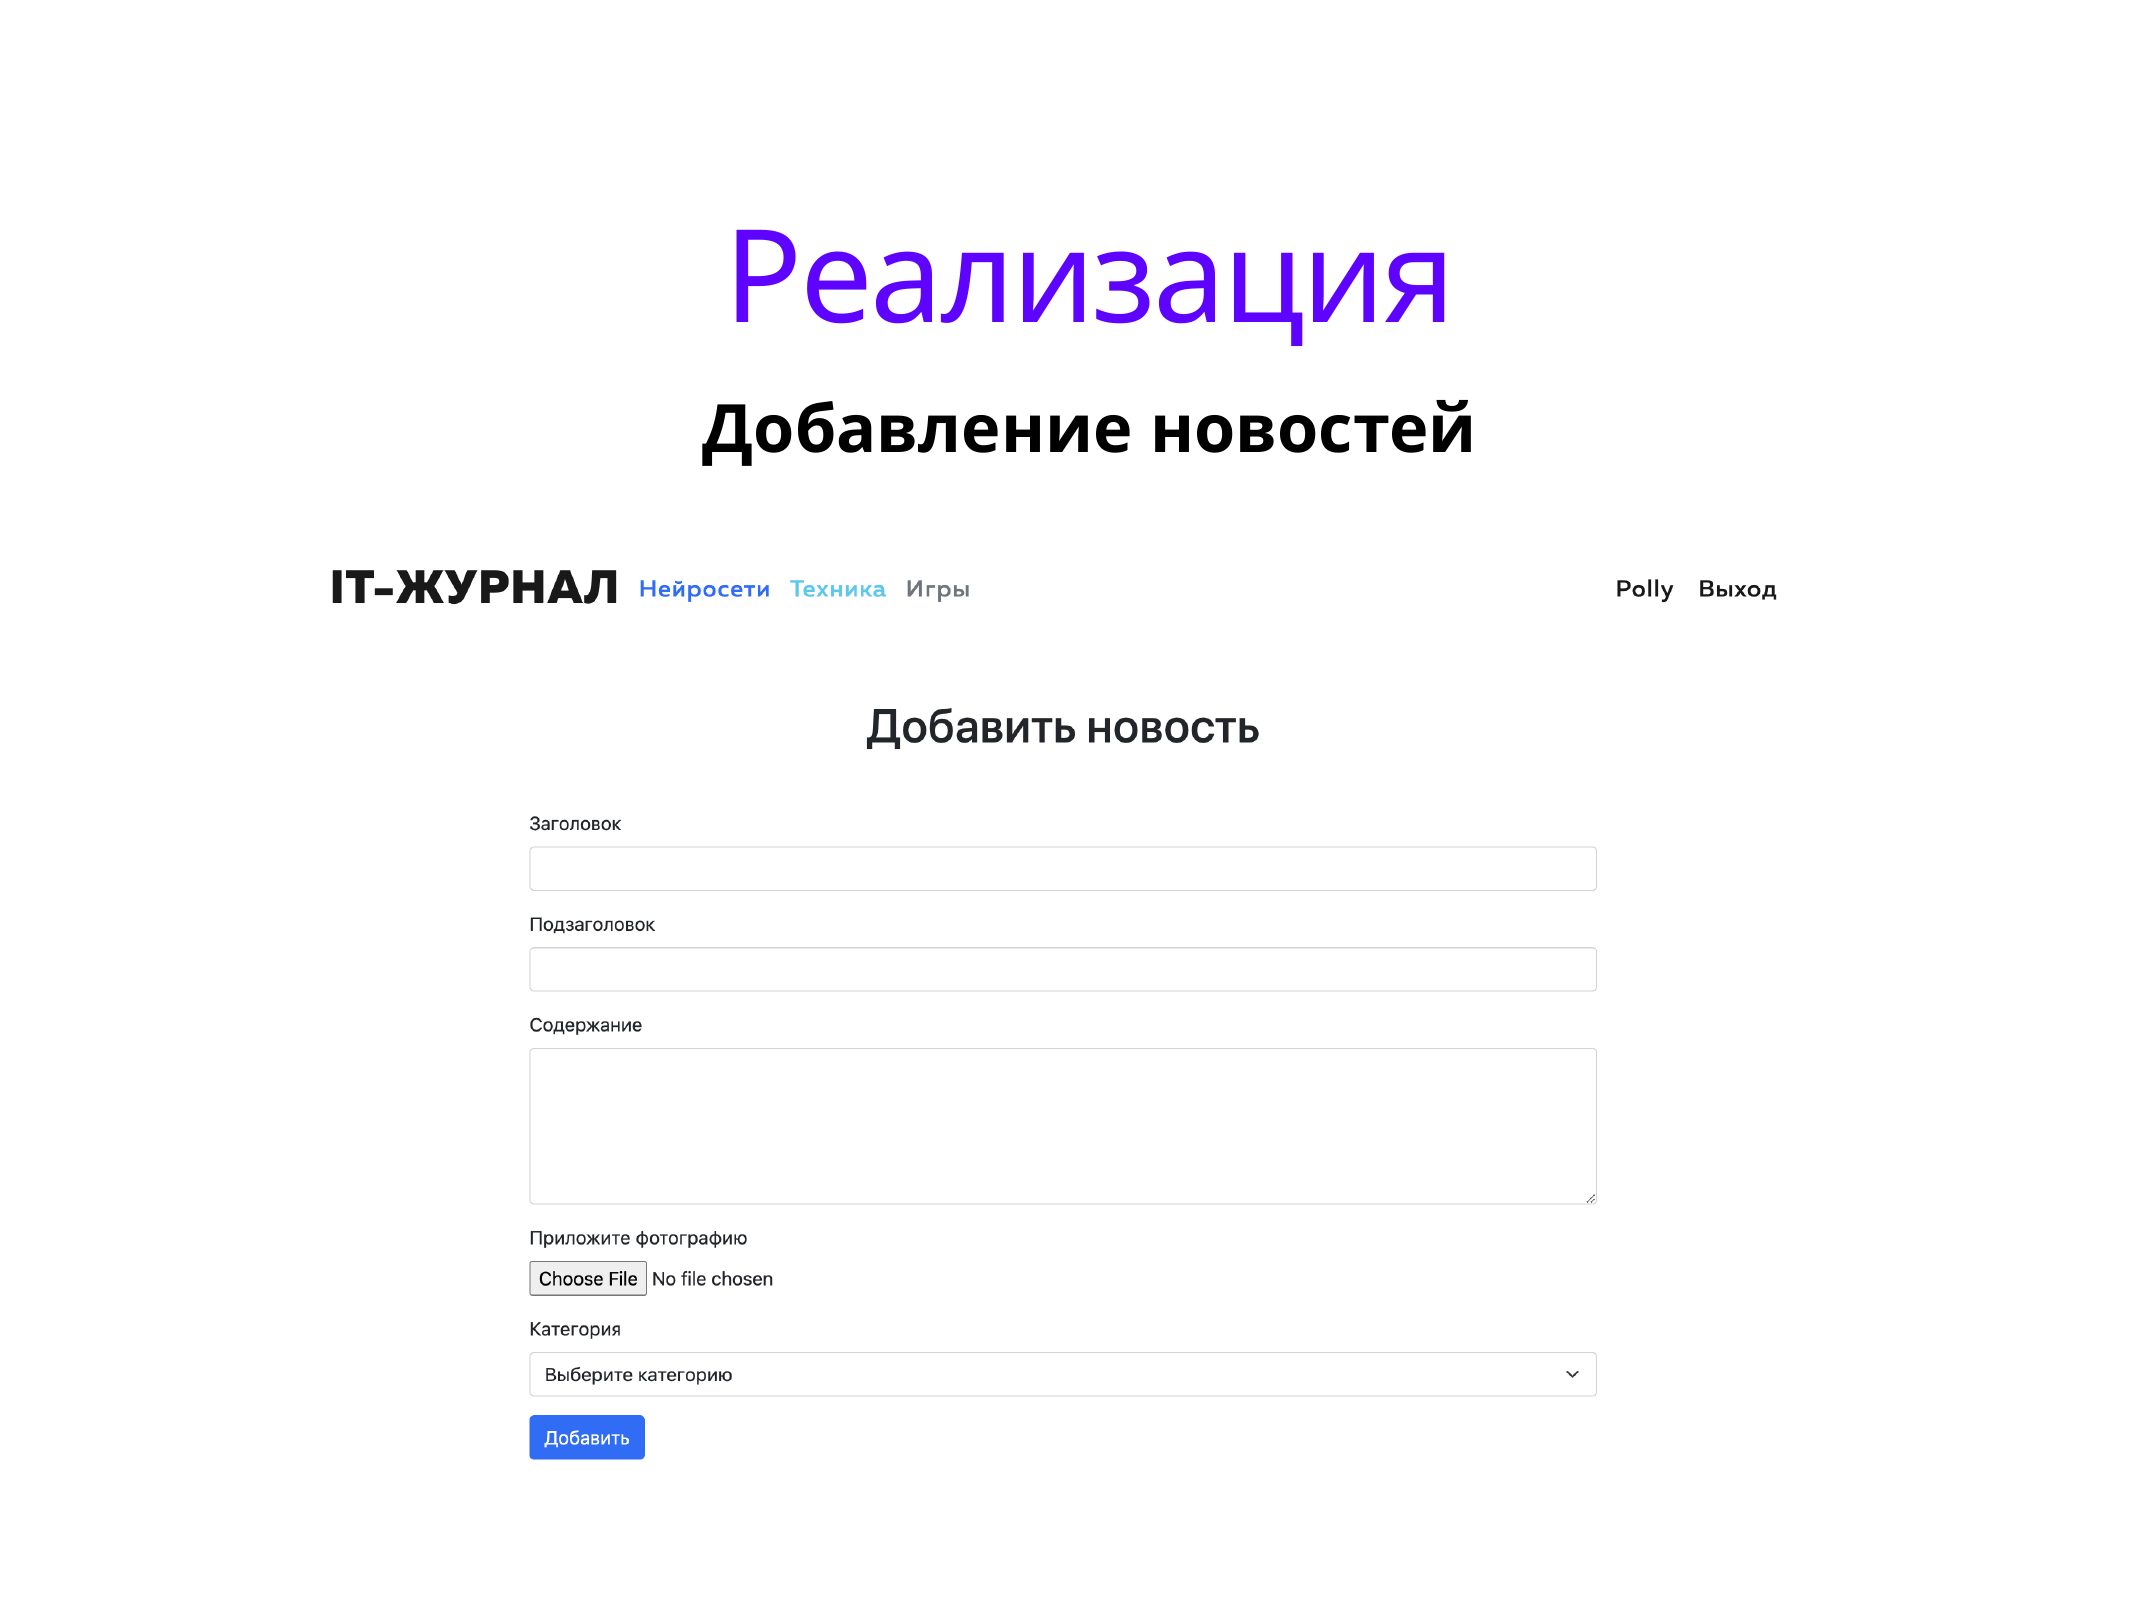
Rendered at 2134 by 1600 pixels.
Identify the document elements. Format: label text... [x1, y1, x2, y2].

title Реализация [124, 54, 2056, 356]
list Добавление новостей [124, 385, 2056, 1440]
picture [185, 541, 1948, 1554]
